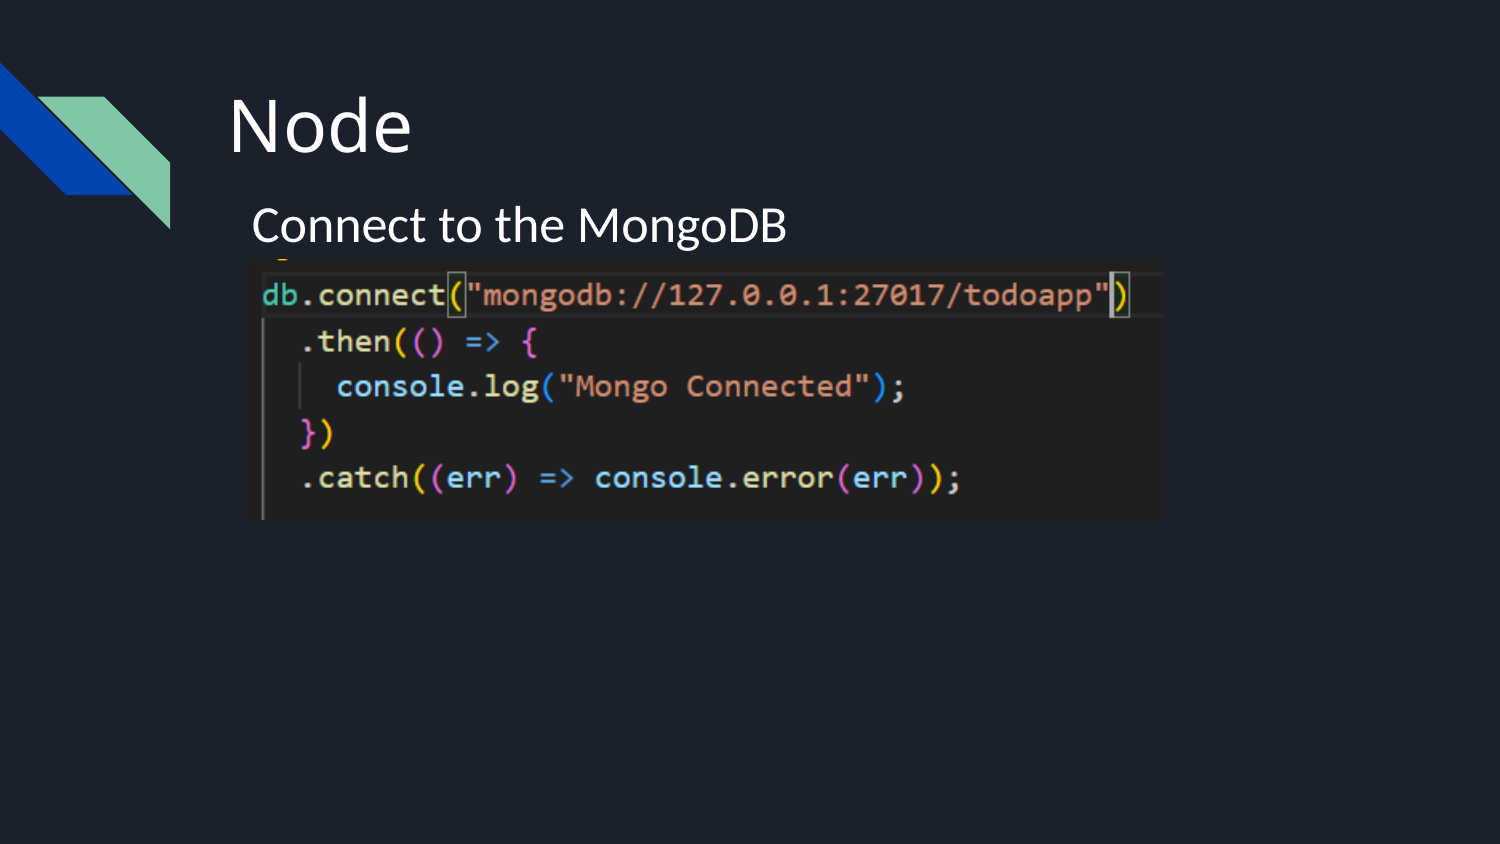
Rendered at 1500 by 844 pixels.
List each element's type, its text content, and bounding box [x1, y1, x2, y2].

list Connect to the MongoDB [212, 170, 1368, 649]
picture [246, 258, 1165, 520]
title Node [212, 64, 1368, 170]
